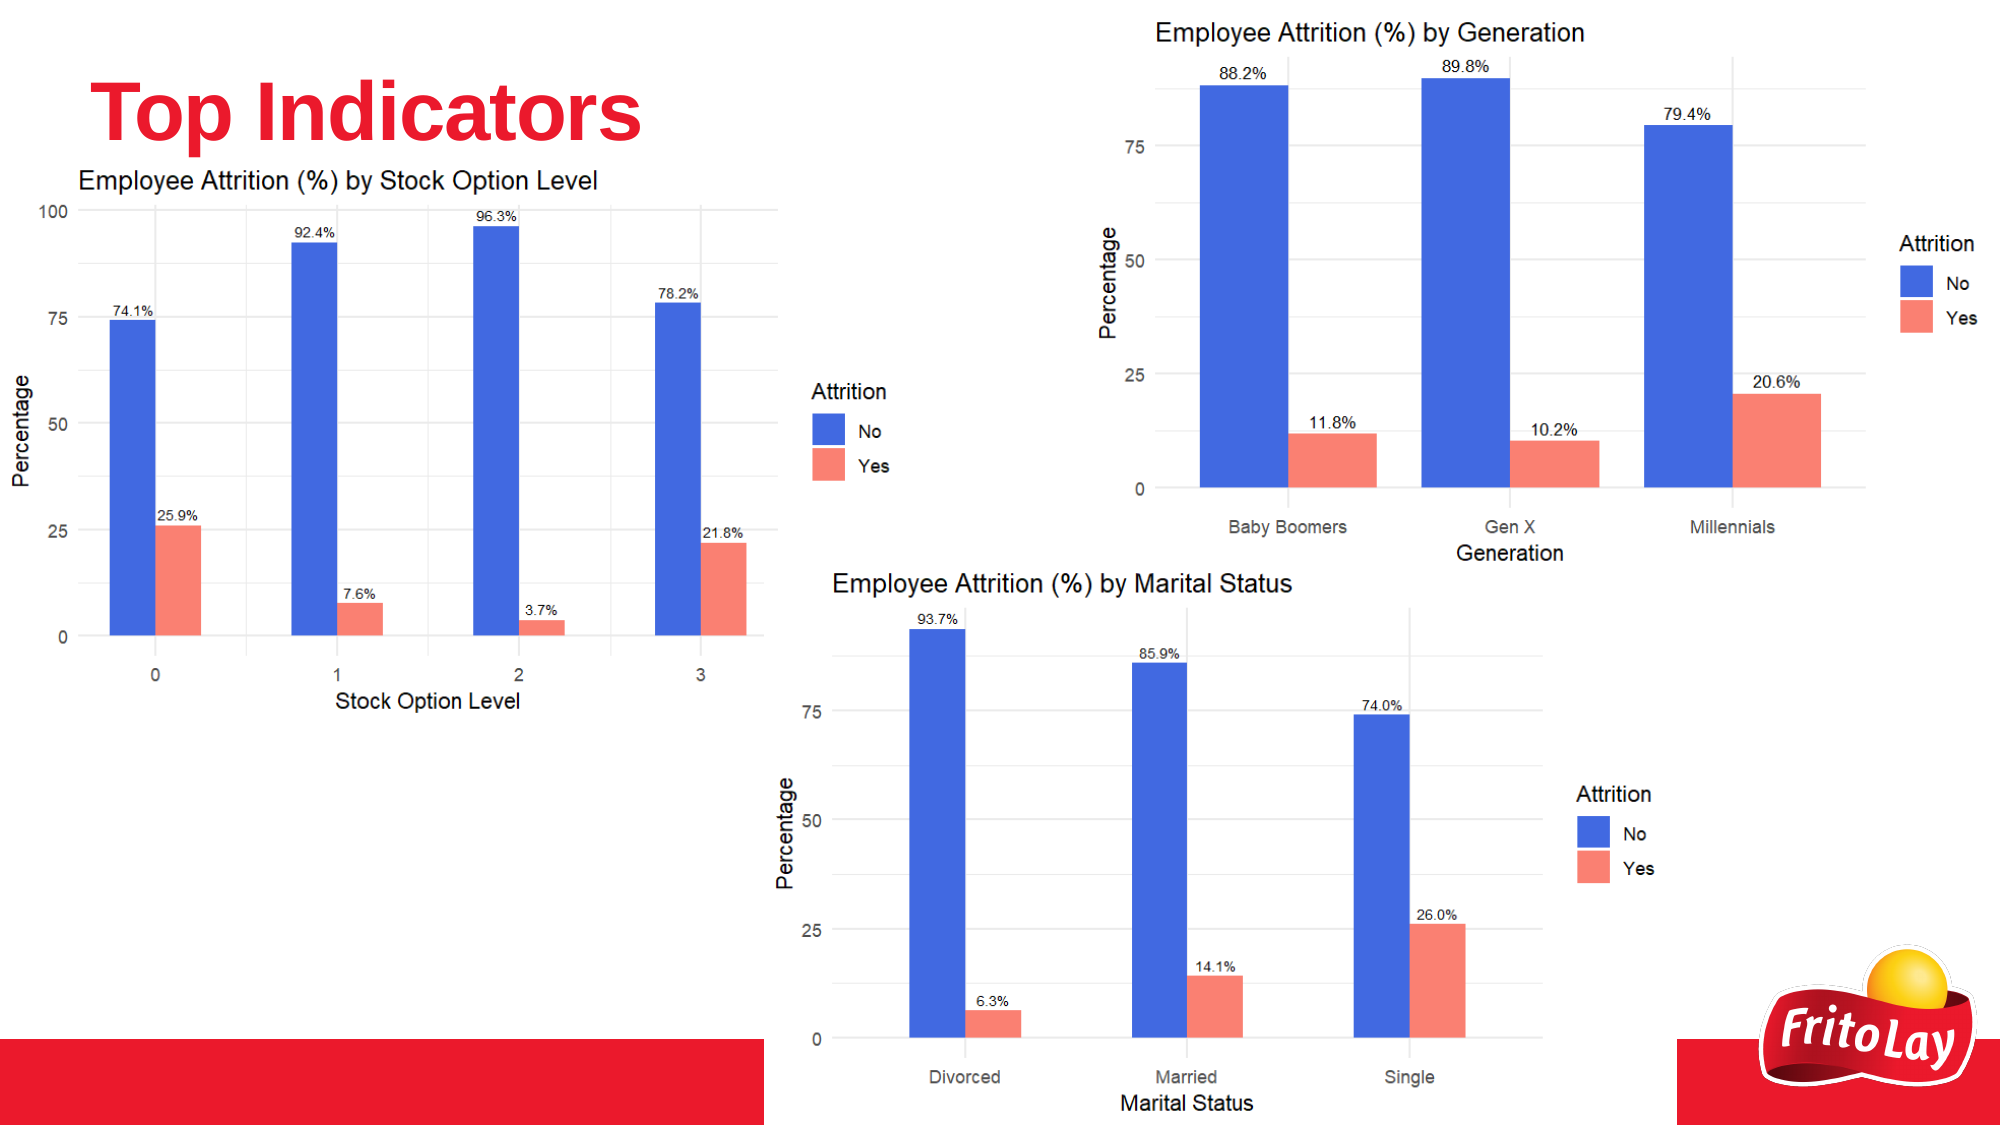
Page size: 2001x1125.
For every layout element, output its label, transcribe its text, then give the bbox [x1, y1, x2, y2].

title Top Indicators [75, 20, 1087, 165]
picture [1757, 941, 1978, 1088]
picture [0, 10, 2000, 1125]
